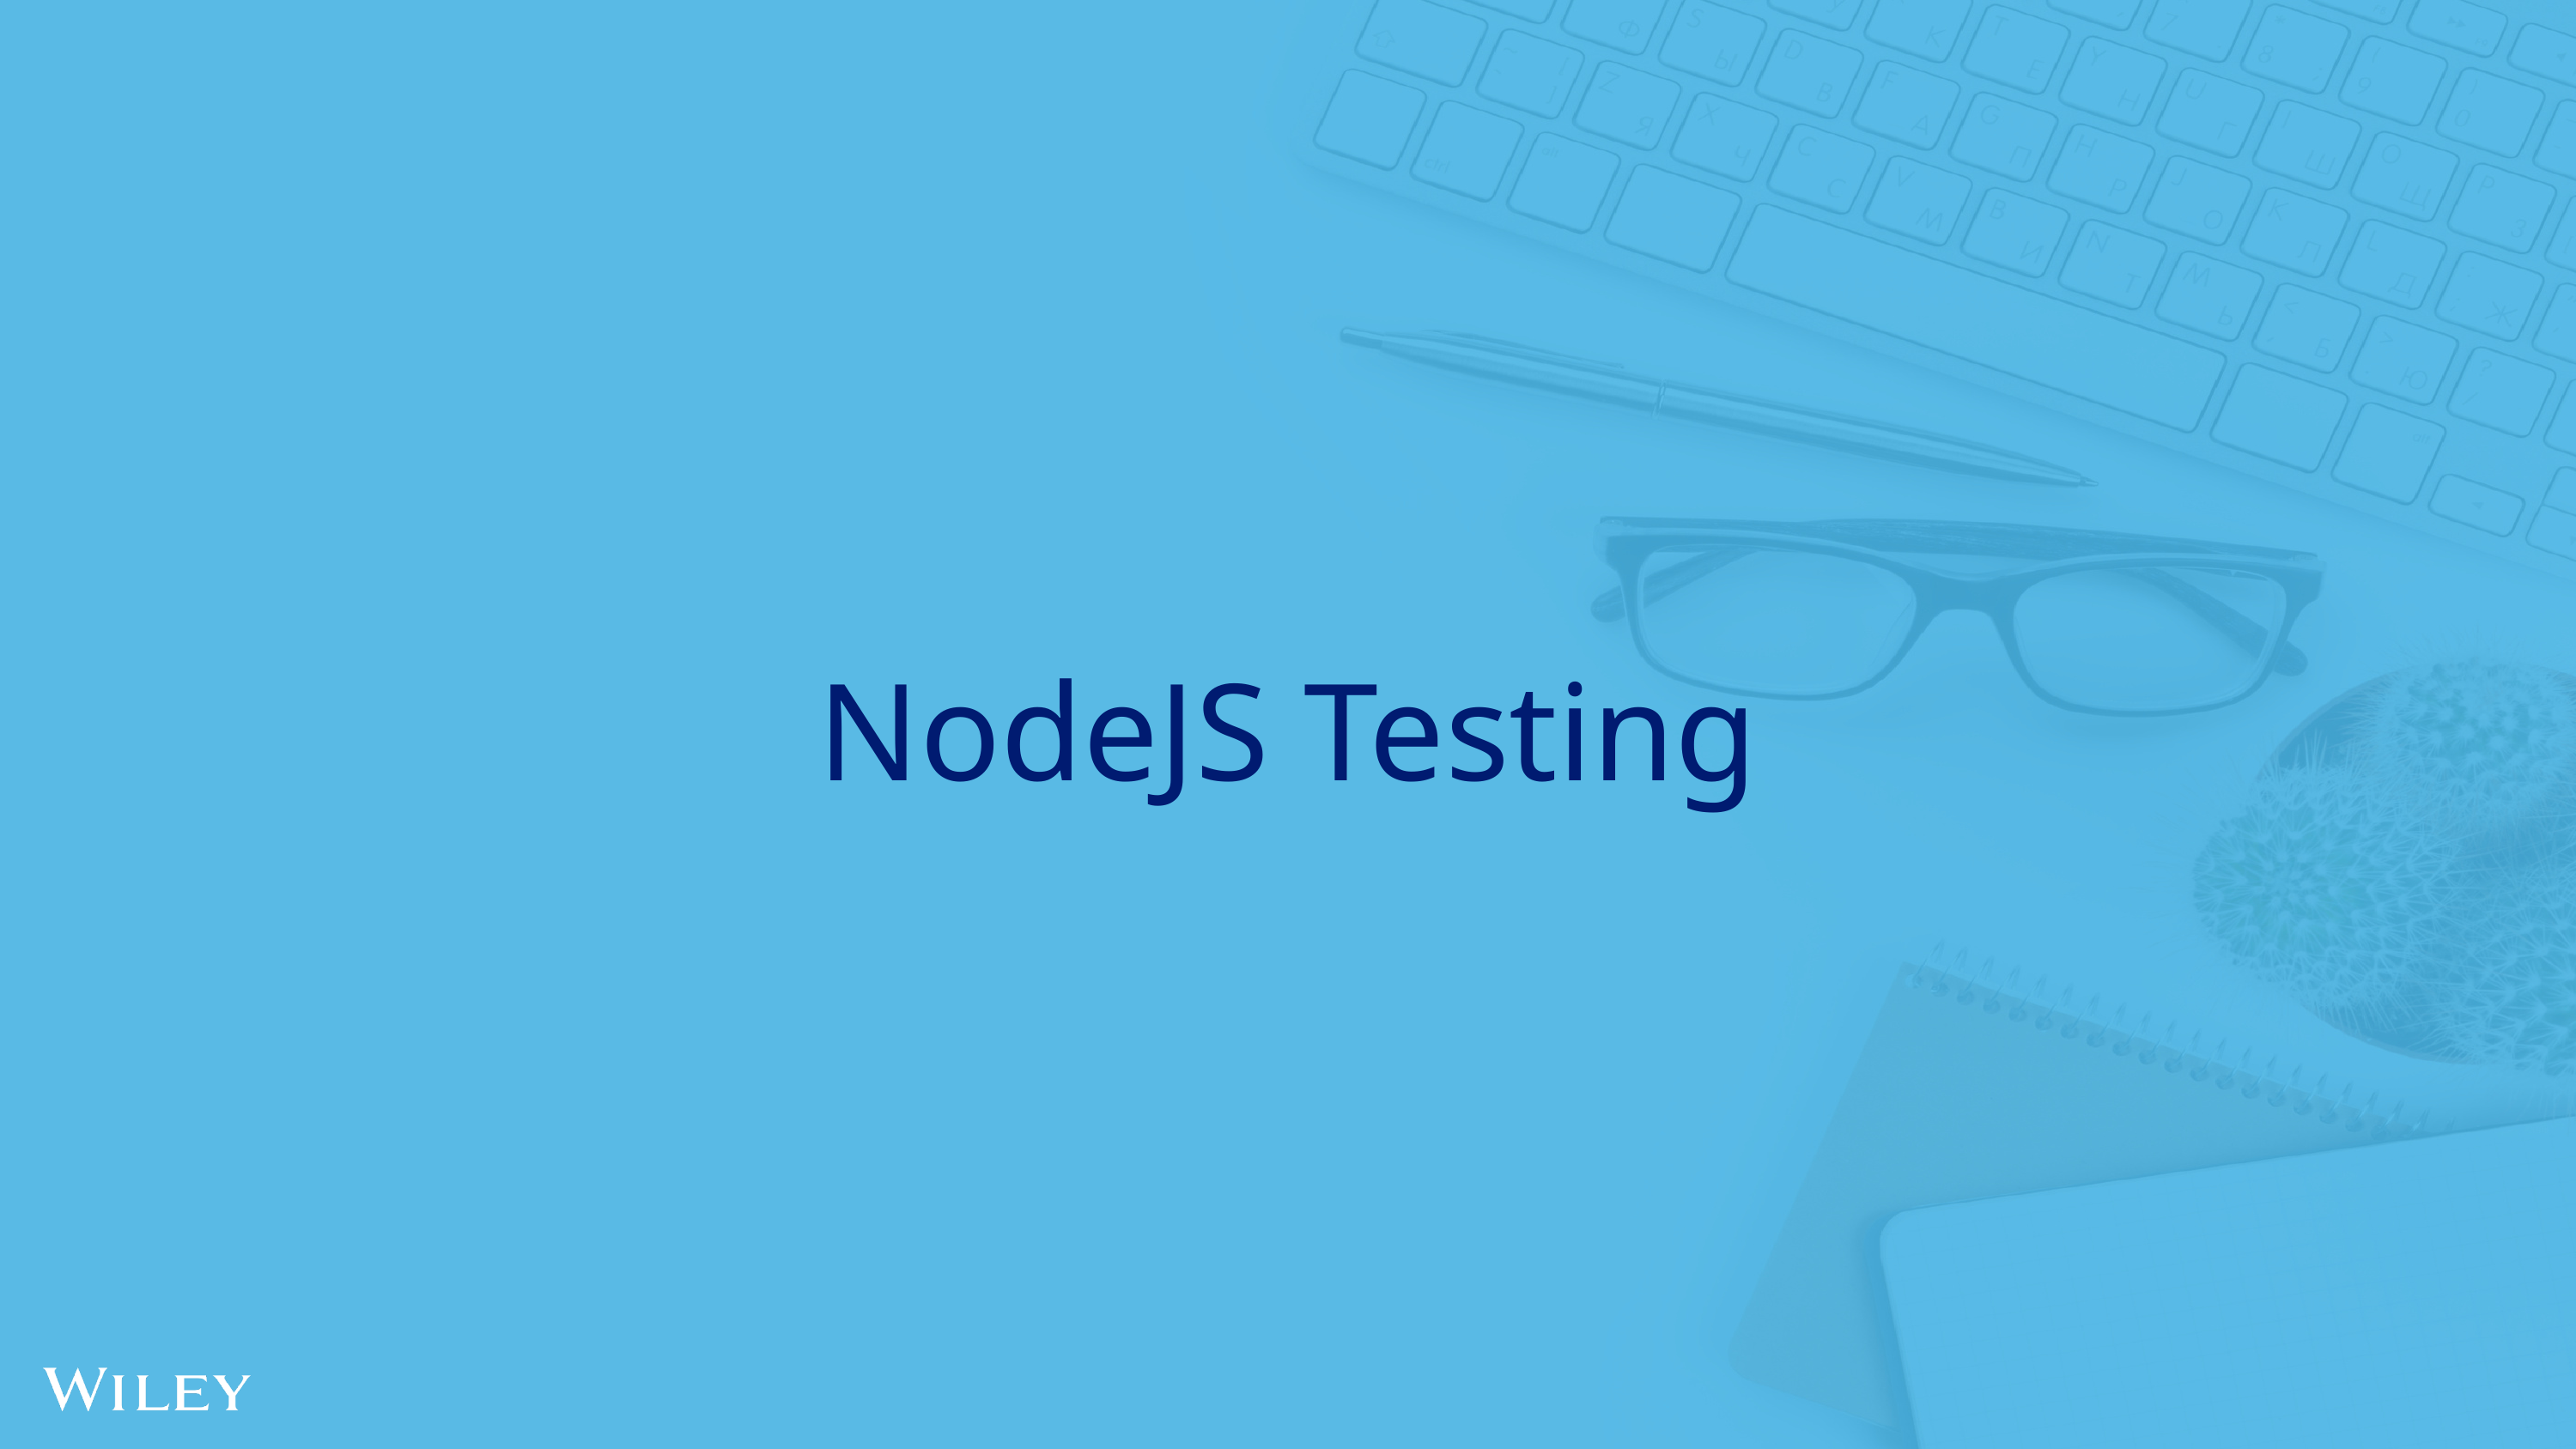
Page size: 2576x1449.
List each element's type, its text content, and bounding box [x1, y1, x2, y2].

picture [0, 0, 2576, 1449]
text_box NodeJS Testing [376, 633, 2200, 808]
